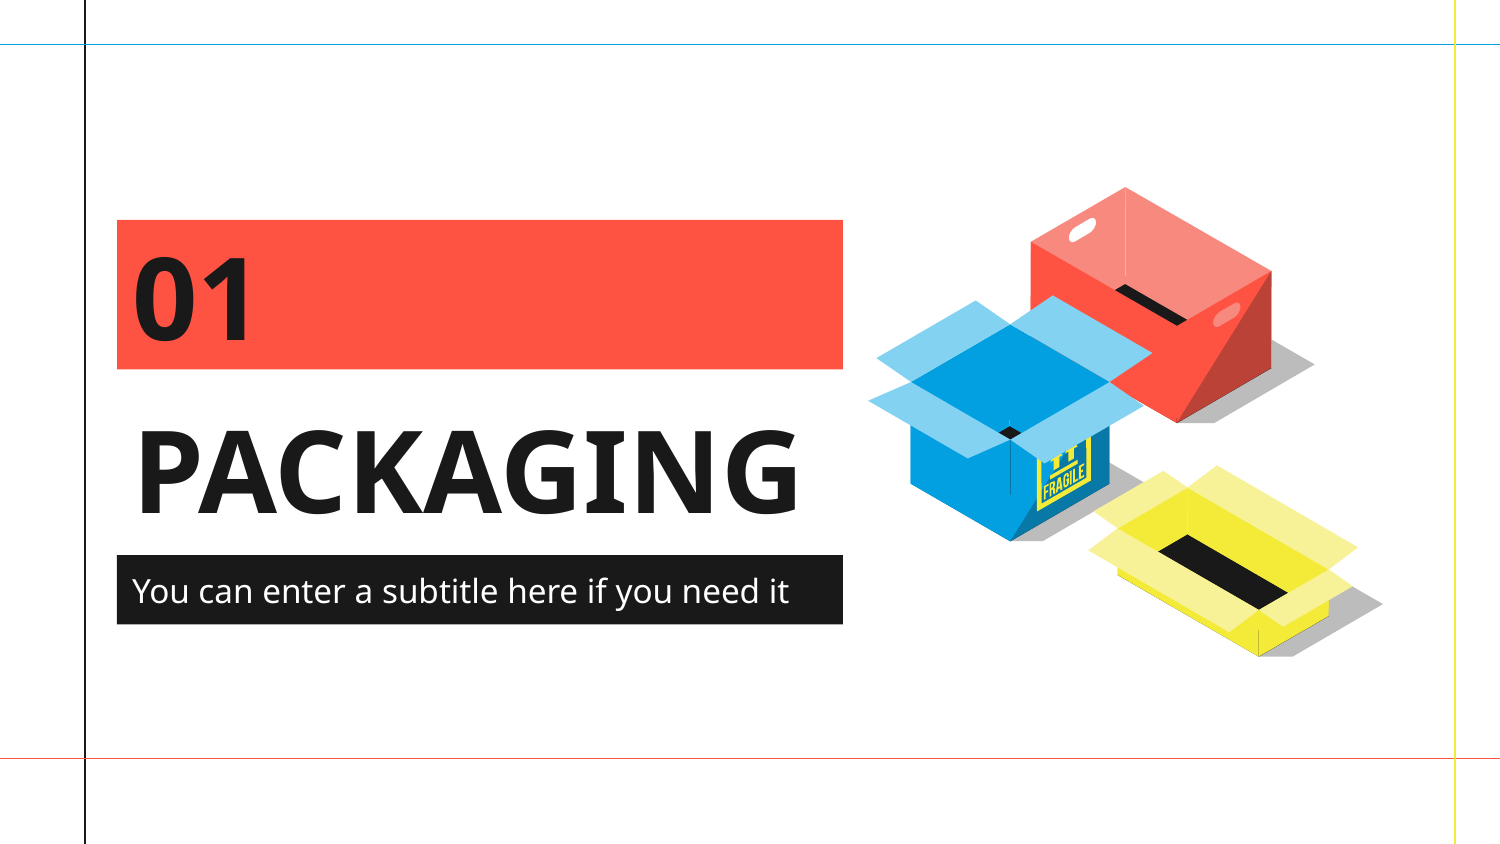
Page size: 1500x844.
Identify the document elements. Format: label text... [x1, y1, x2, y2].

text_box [867, 295, 1153, 542]
title 01 [117, 219, 843, 370]
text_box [1030, 186, 1316, 424]
subtitle You can enter a subtitle here if you need it [116, 555, 843, 625]
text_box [1087, 465, 1384, 657]
title PACKAGING [117, 392, 853, 543]
